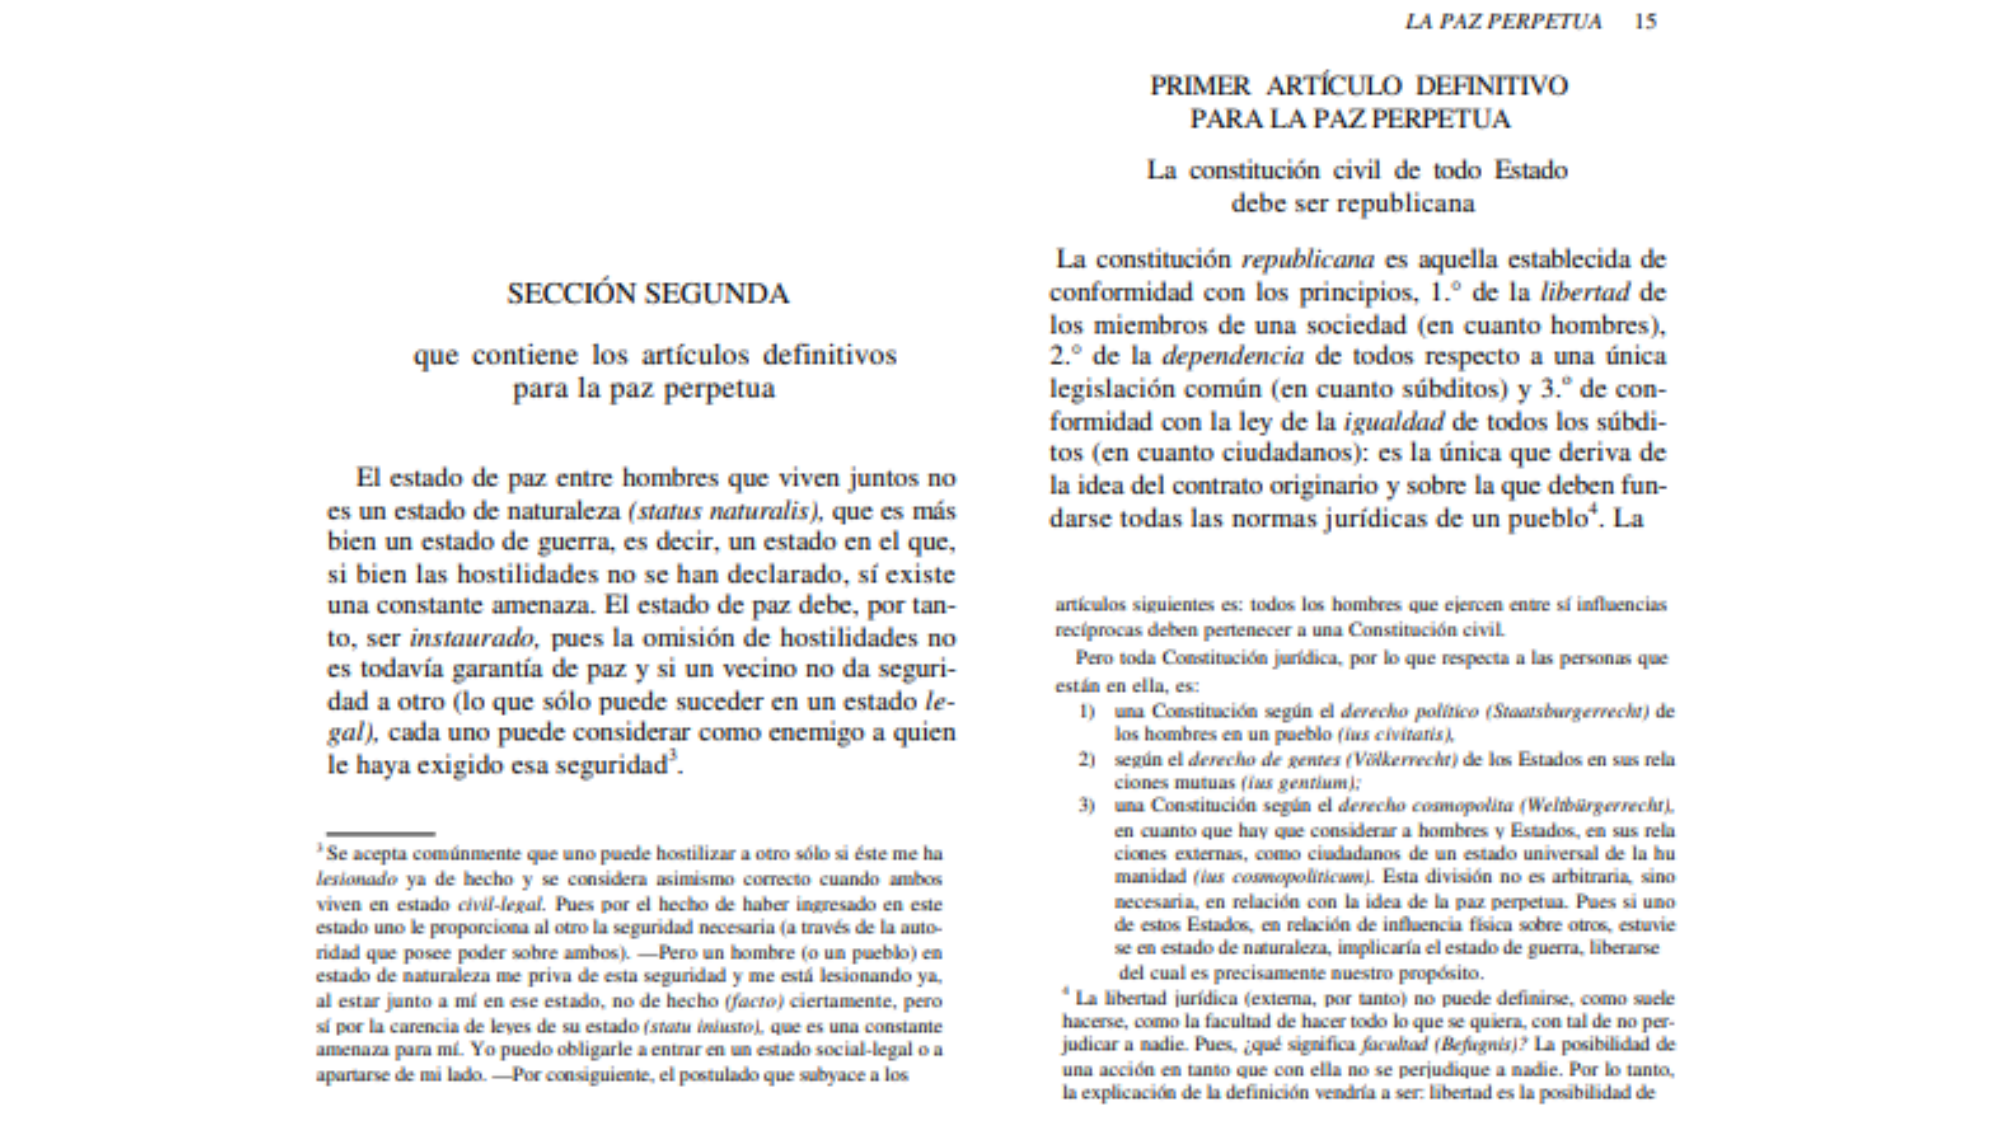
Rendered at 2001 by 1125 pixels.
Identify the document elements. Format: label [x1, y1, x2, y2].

picture [302, 0, 1698, 1125]
